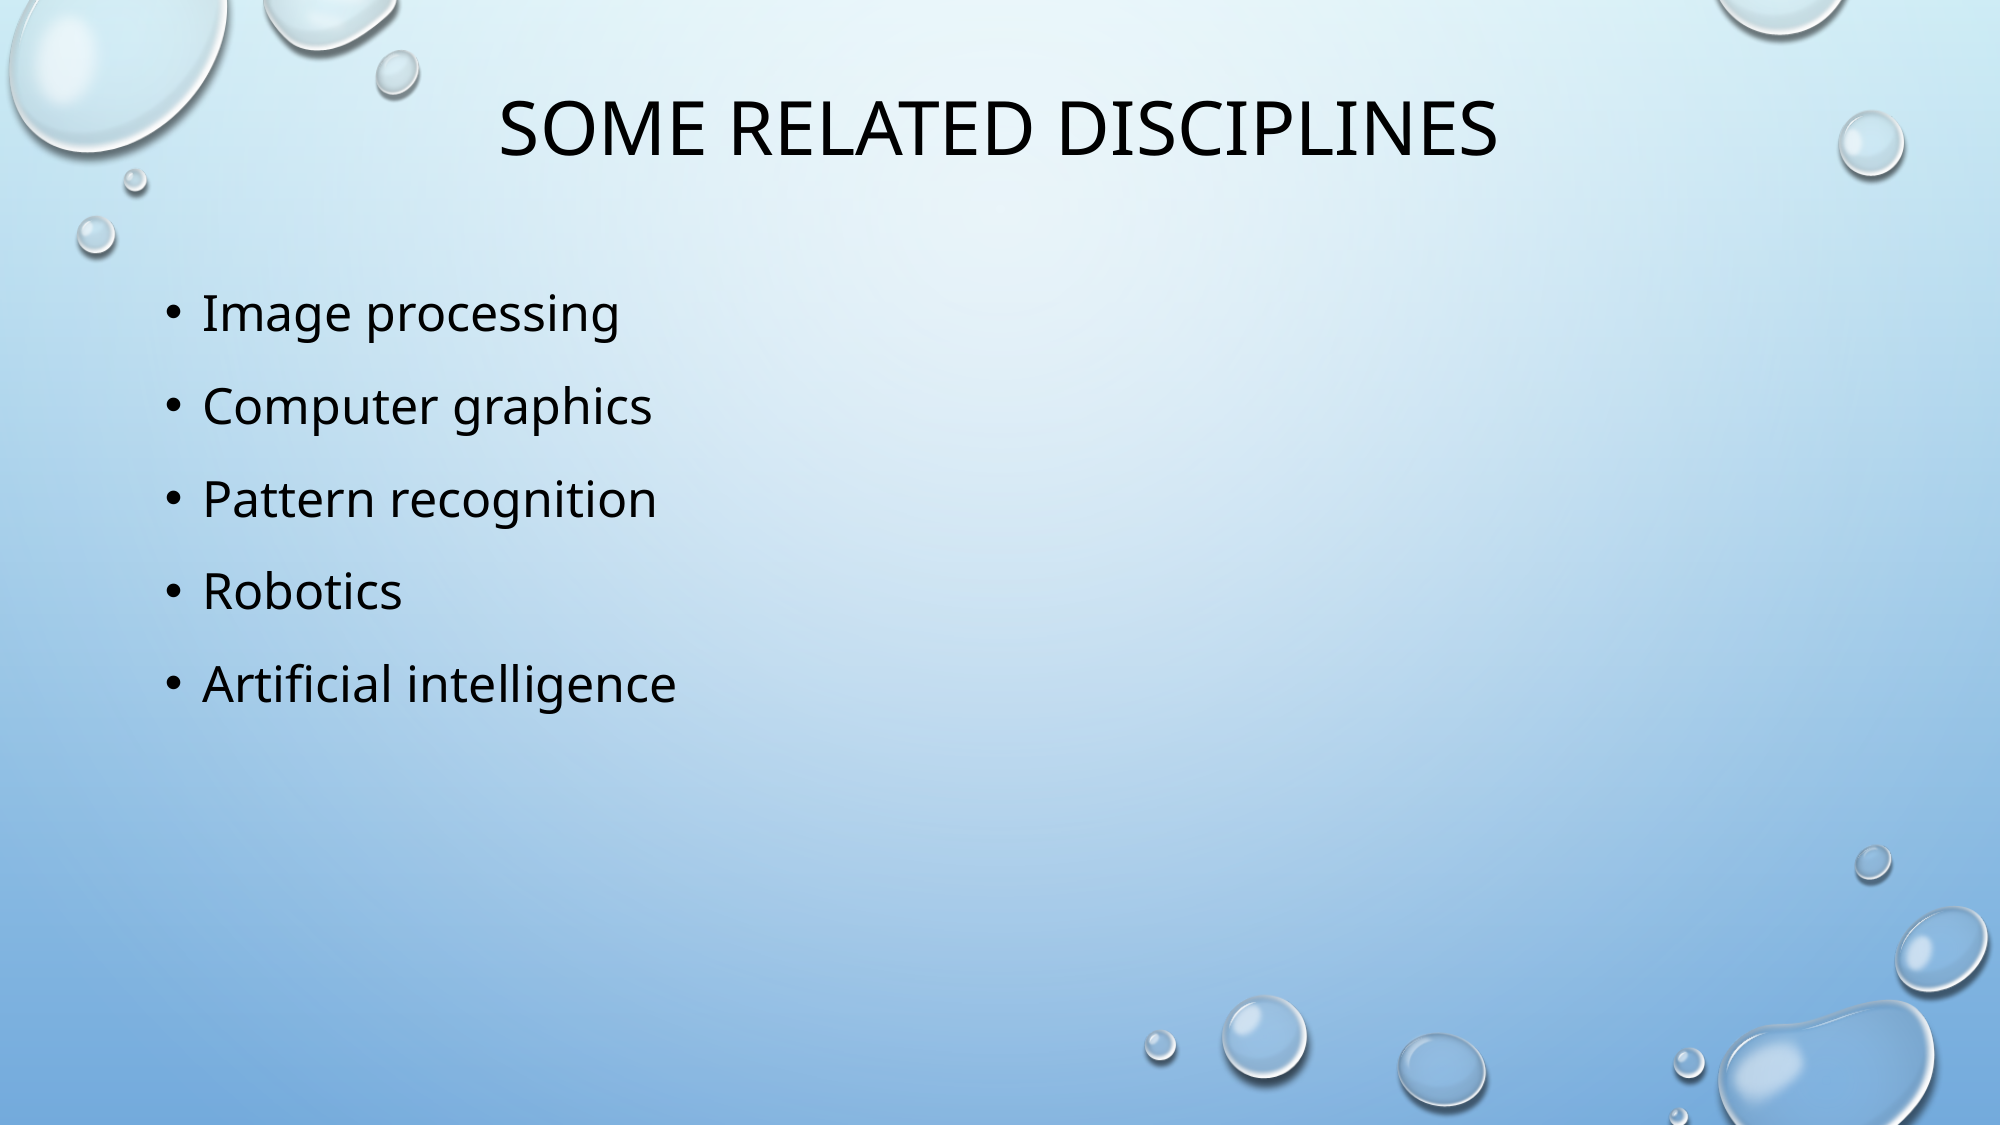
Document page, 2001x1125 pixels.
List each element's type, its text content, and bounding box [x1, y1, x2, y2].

title Some Related Disciplines [149, 0, 1851, 261]
list Image processing Computer graphics Pattern recognition Robotics Artificial intelligence [149, 261, 1851, 1000]
picture [0, 0, 2000, 1125]
